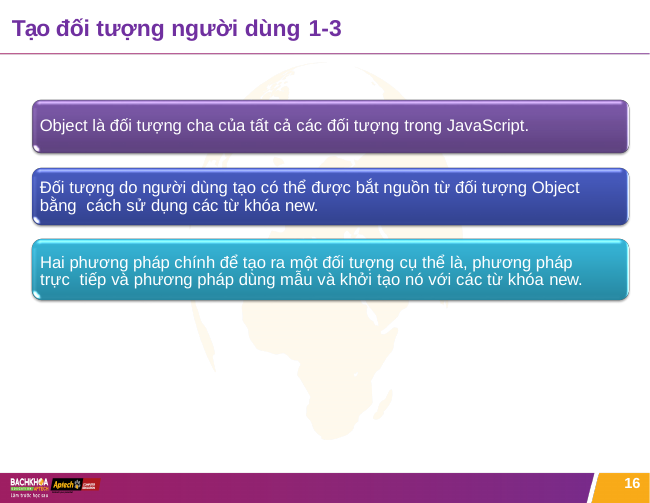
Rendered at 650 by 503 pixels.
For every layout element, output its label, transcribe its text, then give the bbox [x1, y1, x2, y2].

text_box [27, 166, 38, 230]
text_box [27, 237, 632, 305]
slide_number 16 [617, 340, 646, 503]
text_box [27, 98, 632, 158]
text_box Object là đối tượng cha của tất cả các đối tượng trong JavaScript. Đối tượng do người dùng tạo có thể được bắt nguồn từ đối tượng Object bằng cách sử dụng các từ khóa new. Hai phương pháp chính để tạo ra một đối tượng cụ thể là, phương pháp trực tiếp và phương pháp dùng mẫu và khởi tạo nó với các từ khóa new. [38, 114, 608, 289]
picture [0, 0, 650, 503]
title Tạo đối tượng người dùng 1-3 [10, 0, 451, 70]
text_box [608, 166, 632, 230]
